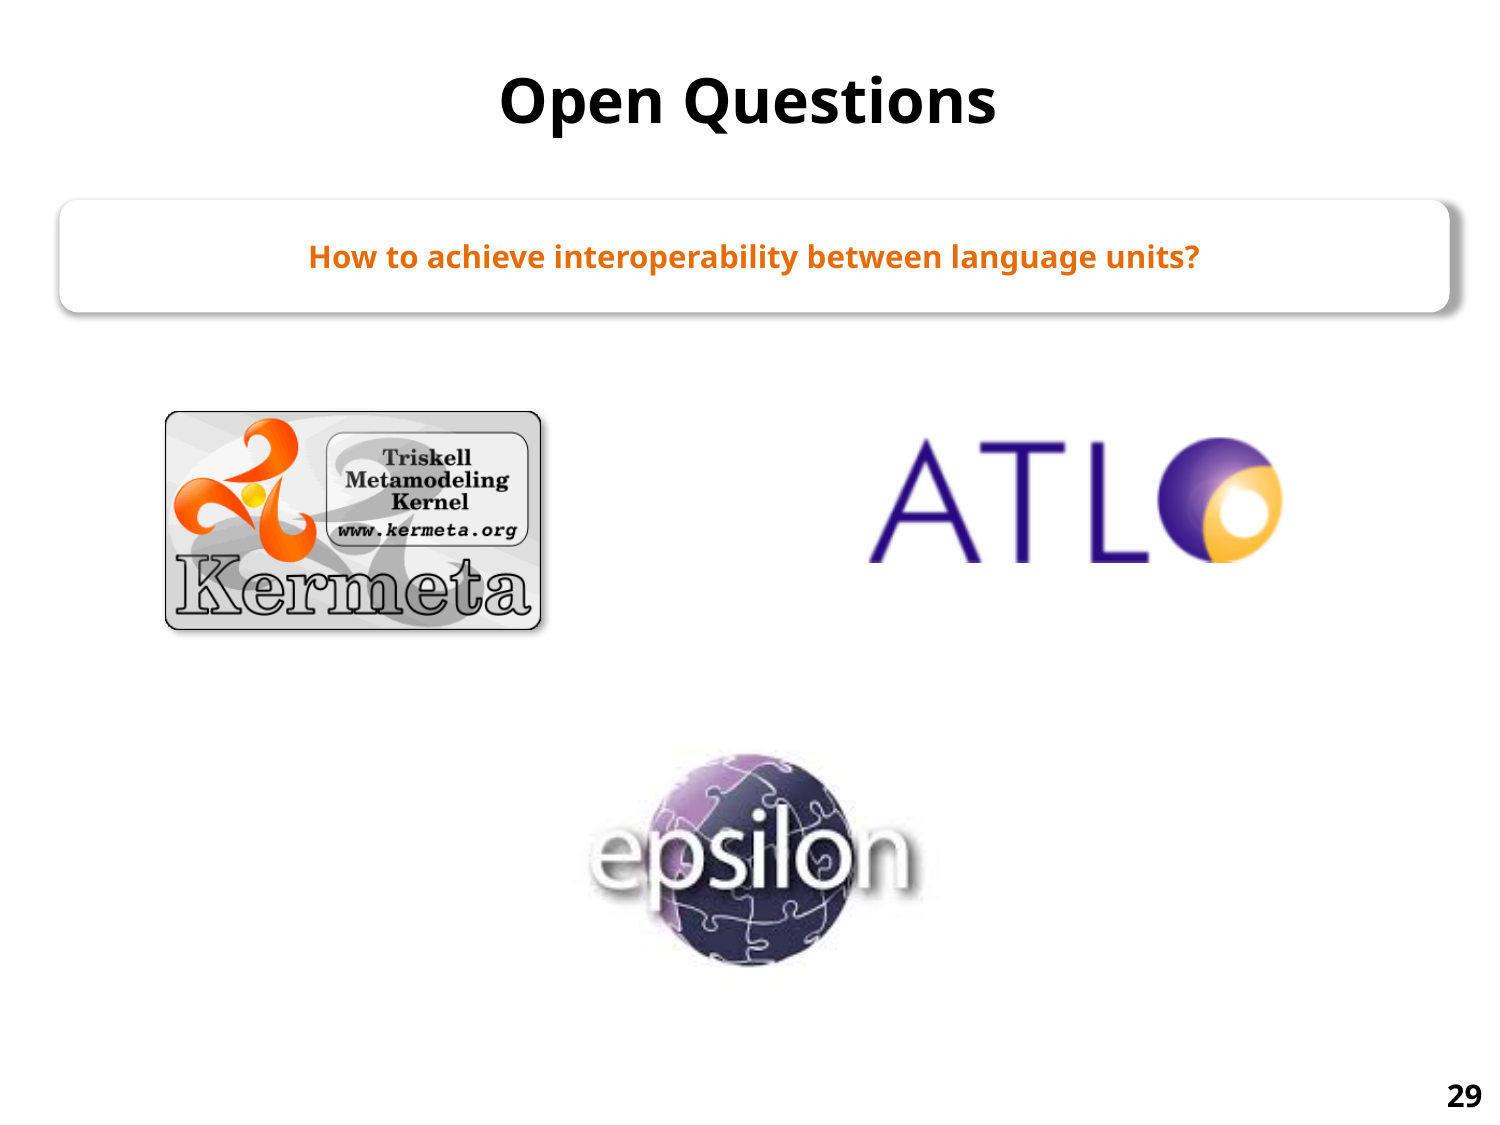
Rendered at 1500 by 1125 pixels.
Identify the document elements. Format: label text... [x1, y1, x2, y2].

text_box How to achieve interoperability between language units? [58, 199, 1451, 314]
picture [165, 411, 541, 630]
title Open Questions [25, 4, 1472, 193]
picture [439, 717, 1061, 1070]
picture [867, 437, 1285, 563]
text_box 29 [1328, 1069, 1498, 1122]
